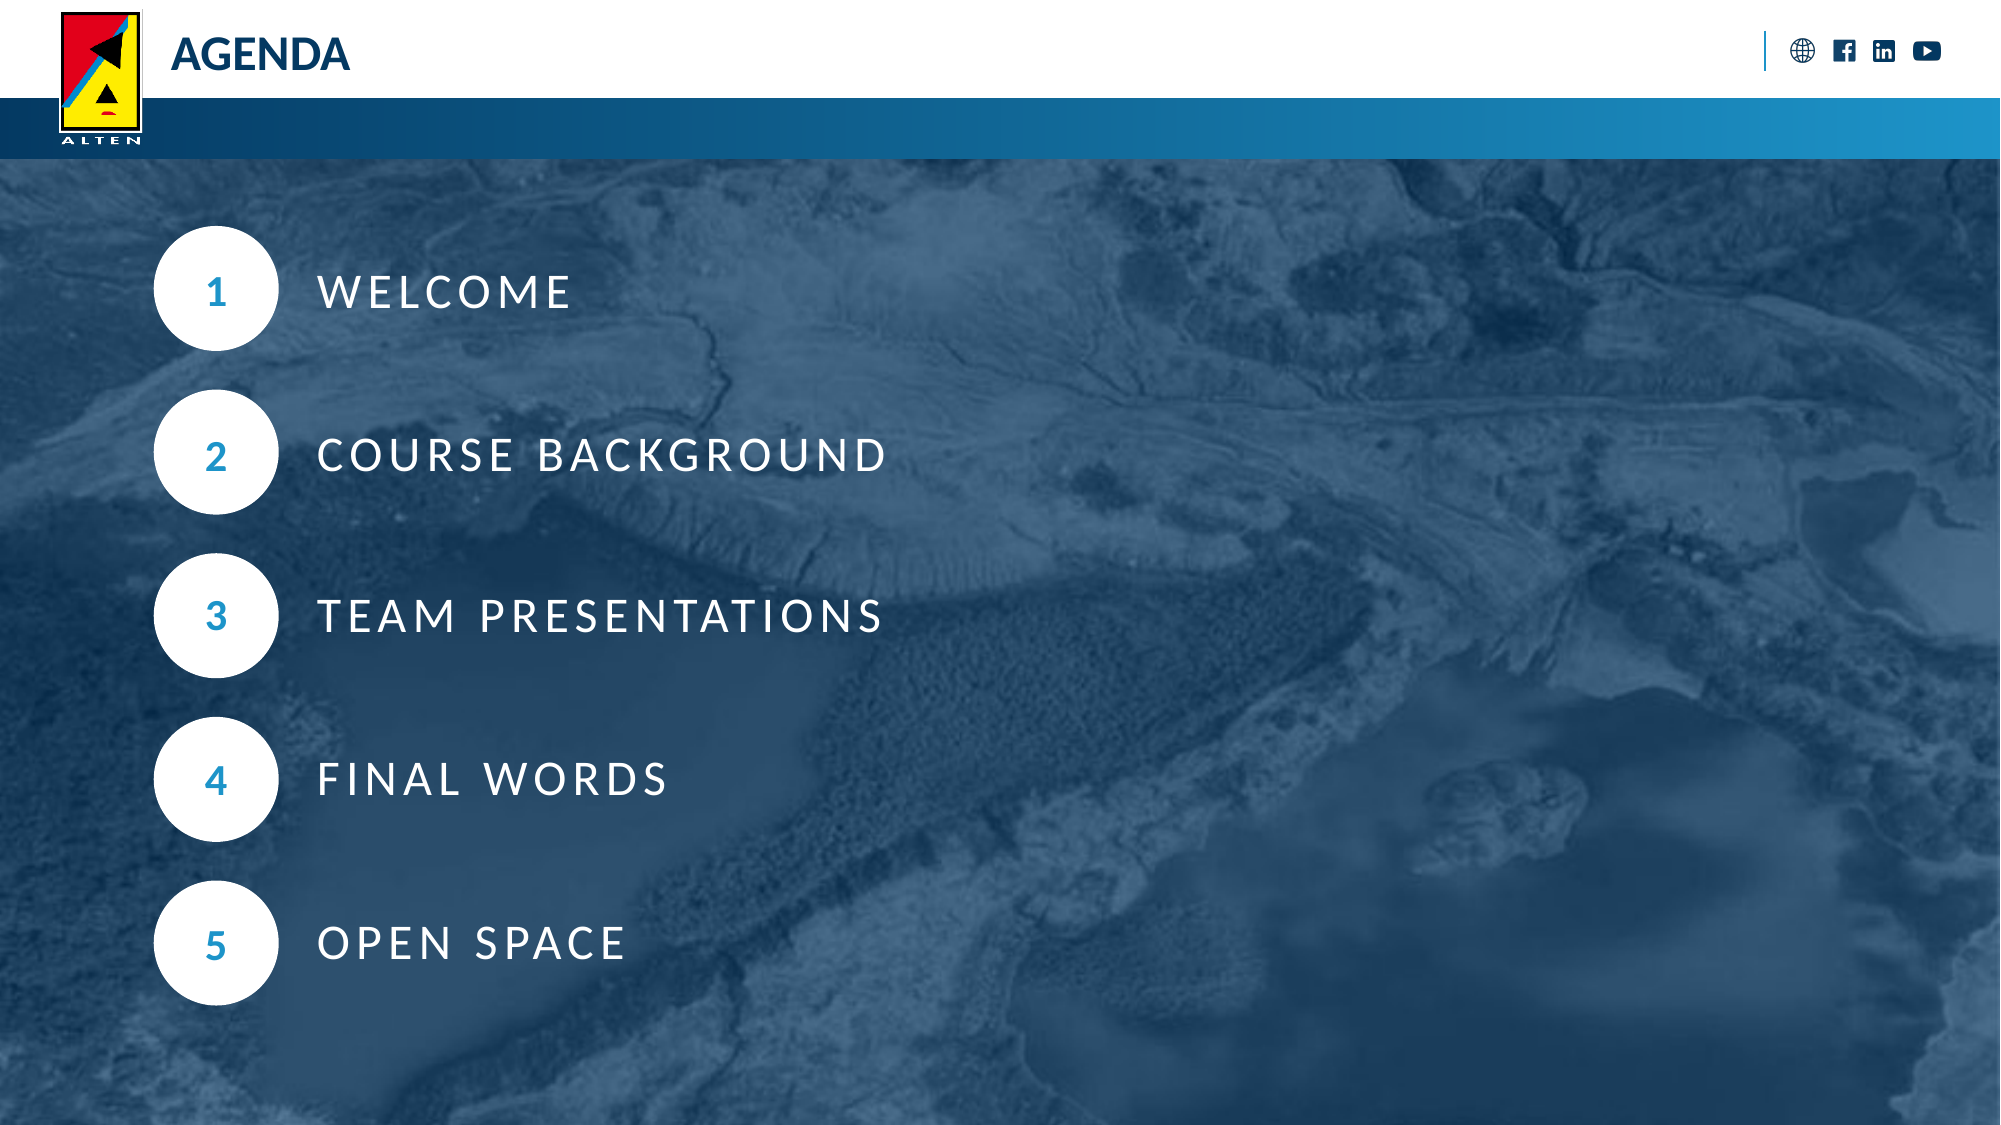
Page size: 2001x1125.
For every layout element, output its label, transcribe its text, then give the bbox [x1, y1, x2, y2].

picture [1913, 37, 1941, 65]
picture [1873, 40, 1895, 62]
picture [1790, 38, 1815, 63]
picture [0, 0, 2000, 1125]
list AGENDA [170, 22, 1747, 80]
picture [1832, 37, 1858, 64]
